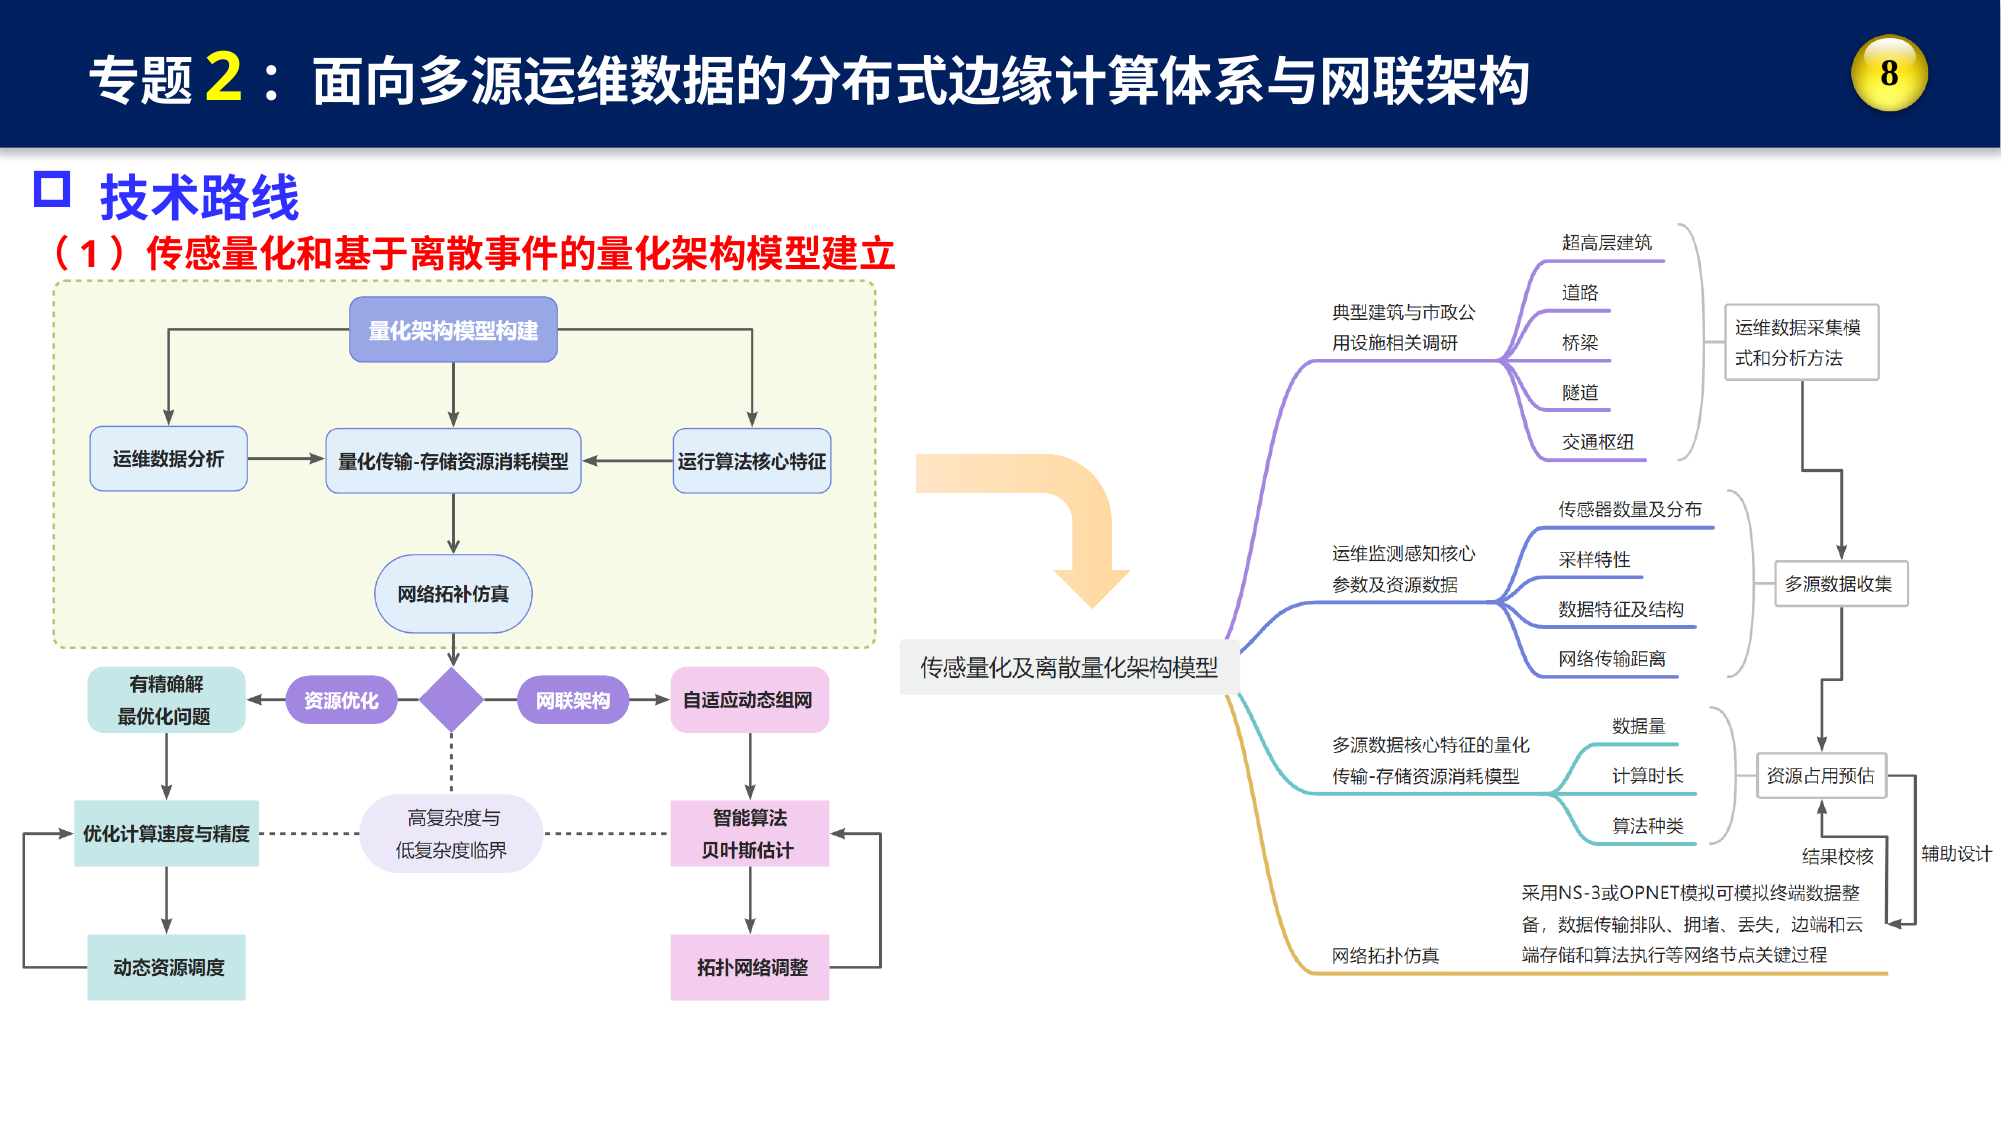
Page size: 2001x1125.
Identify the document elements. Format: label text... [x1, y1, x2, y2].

picture [1842, 28, 1937, 124]
text_box 技术路线 [15, 158, 315, 234]
picture [15, 272, 890, 1008]
text_box （1）传感量化和基于离散事件的量化架构模型建立 [17, 222, 892, 283]
text_box 专题2：面向多源运维数据的分布式边缘计算体系与网联架构 [72, 31, 1577, 126]
picture [892, 211, 2000, 988]
